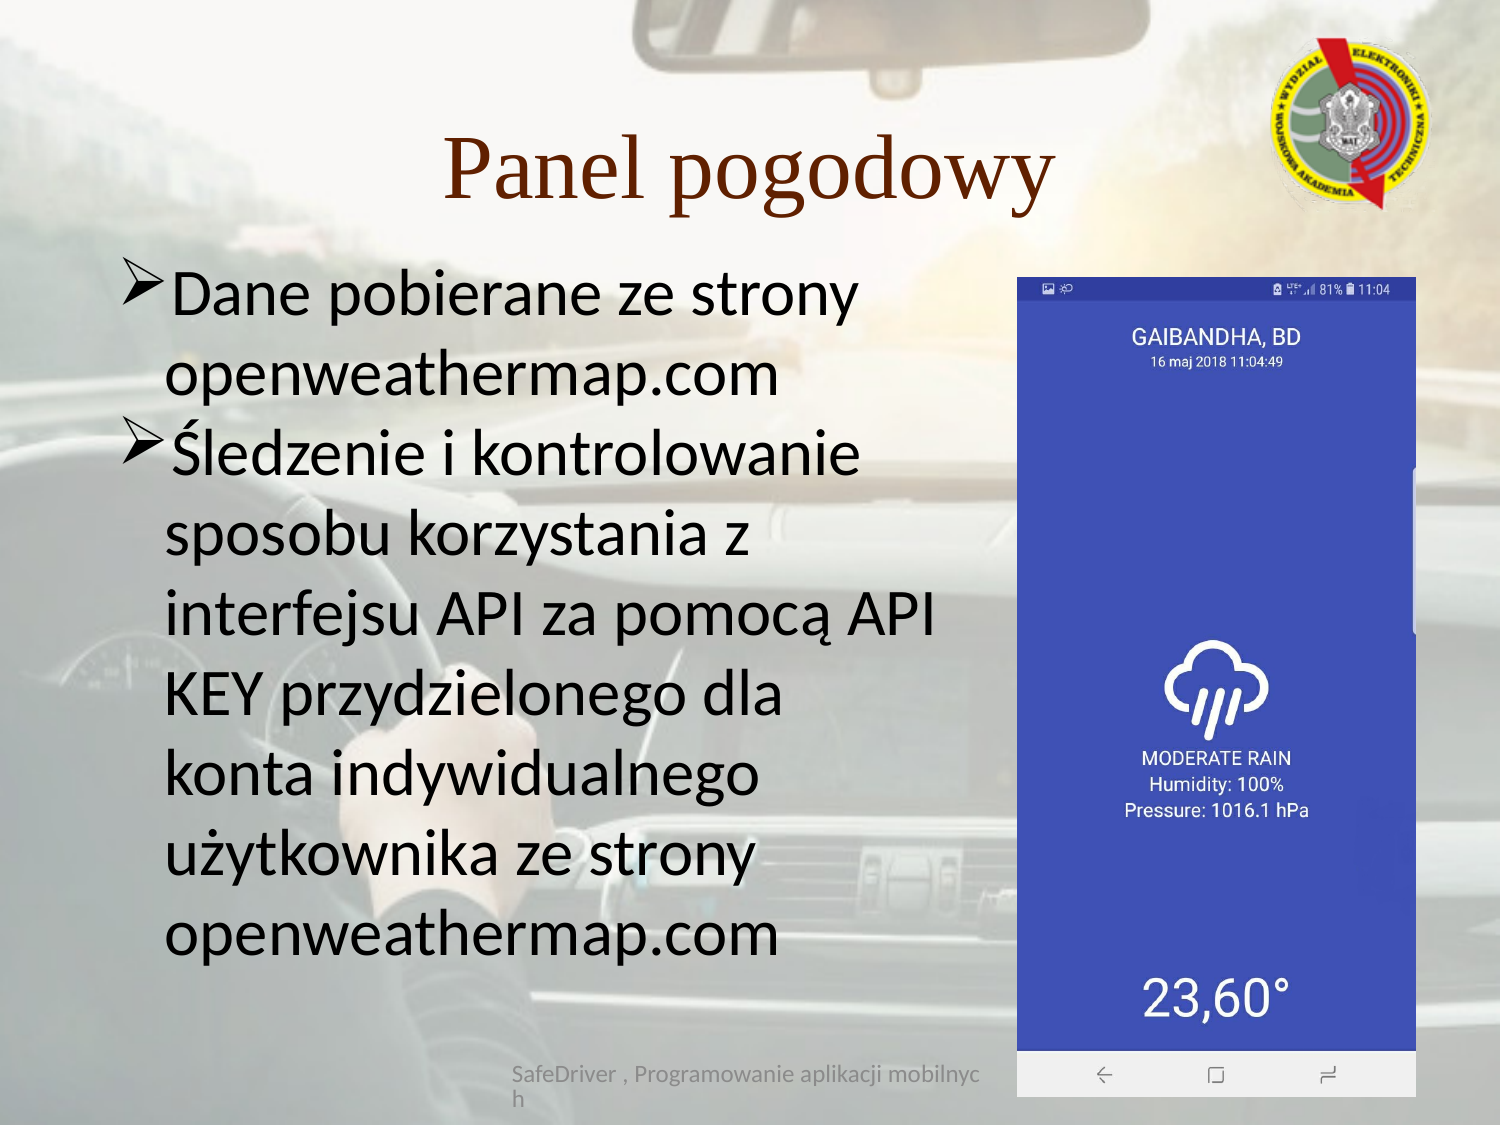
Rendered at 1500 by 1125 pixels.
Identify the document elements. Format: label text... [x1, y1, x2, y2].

slide_number 5 [1059, 1097, 1397, 1103]
title Panel pogodowy [103, 59, 1397, 278]
picture [0, 0, 1500, 1125]
text_box Dane pobierane ze strony openweathermap.com Śledzenie i kontrolowanie sposobu korzystania z interfejsu API za pomocą API KEY przydzielonego dla konta indywidualnego użytkownika ze strony openweathermap.com [103, 241, 953, 1022]
footer SafeDriver , Programowanie aplikacji mobilnych [496, 1042, 1004, 1103]
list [1017, 277, 1416, 1097]
